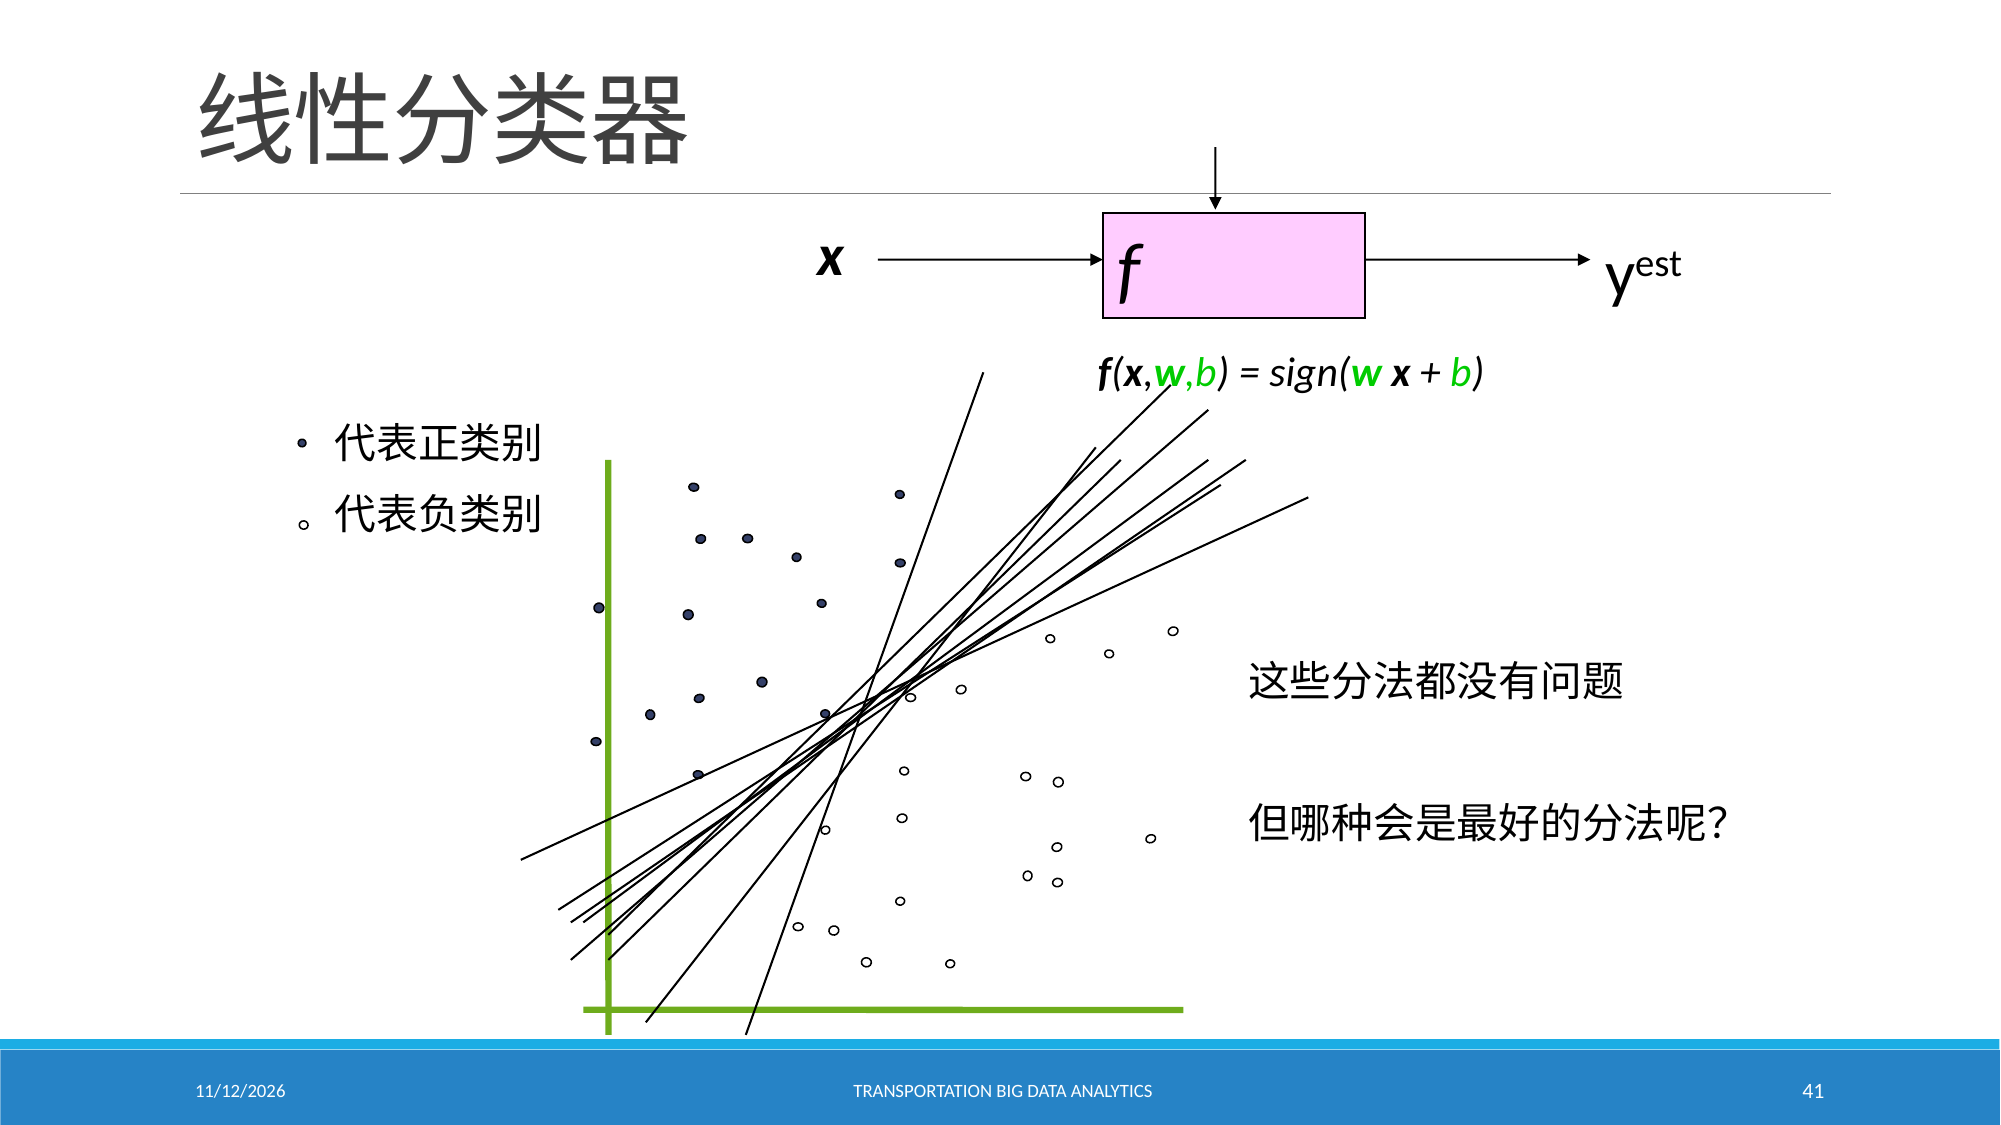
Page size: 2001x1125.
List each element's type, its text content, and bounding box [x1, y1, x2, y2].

text_box [1045, 634, 1055, 643]
text_box [1146, 834, 1156, 843]
text_box [861, 957, 872, 967]
text_box [895, 490, 905, 499]
text_box [694, 694, 704, 703]
text_box [645, 709, 655, 720]
text_box f [1102, 213, 1366, 318]
text_box 代表正类别 代表负类别 [319, 409, 633, 546]
text_box yest [1590, 222, 1728, 317]
text_box [594, 603, 604, 613]
text_box [696, 534, 706, 544]
text_box [1365, 253, 1590, 266]
text_box [817, 599, 827, 608]
footer Transportation Big Data Analytics [609, 1059, 1401, 1120]
text_box [895, 559, 906, 567]
text_box [693, 770, 704, 779]
text_box [1020, 772, 1031, 781]
text_box [1052, 842, 1062, 852]
text_box [792, 553, 801, 562]
text_box [742, 534, 753, 543]
text_box [1053, 777, 1064, 787]
title 线性分类器 [180, 20, 1830, 185]
text_box [899, 767, 909, 775]
text_box [821, 826, 830, 835]
text_box [945, 959, 955, 968]
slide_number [180, 1059, 586, 1120]
text_box [820, 709, 830, 718]
text_box [793, 922, 804, 931]
text_box [688, 483, 699, 492]
text_box [683, 609, 694, 620]
text_box [591, 737, 602, 746]
text_box [905, 693, 916, 702]
text_box [1209, 147, 1222, 210]
text_box [1168, 627, 1178, 636]
text_box [828, 926, 839, 936]
text_box [1023, 871, 1032, 881]
text_box [299, 520, 309, 530]
text_box [1052, 878, 1063, 887]
text_box f(x,w,b) = sign(w x + b) [1083, 336, 1609, 402]
text_box [956, 685, 966, 694]
slide_number 41 [1624, 1059, 1840, 1120]
text_box x [802, 209, 903, 295]
text_box [757, 677, 767, 687]
text_box [895, 897, 905, 906]
text_box 这些分法都没有问题 但哪种会是最好的分法呢？ [1233, 647, 1894, 854]
text_box [903, 253, 1103, 266]
text_box [897, 814, 907, 823]
text_box [1104, 650, 1114, 658]
text_box [1208, 622, 1609, 688]
text_box [298, 439, 306, 447]
